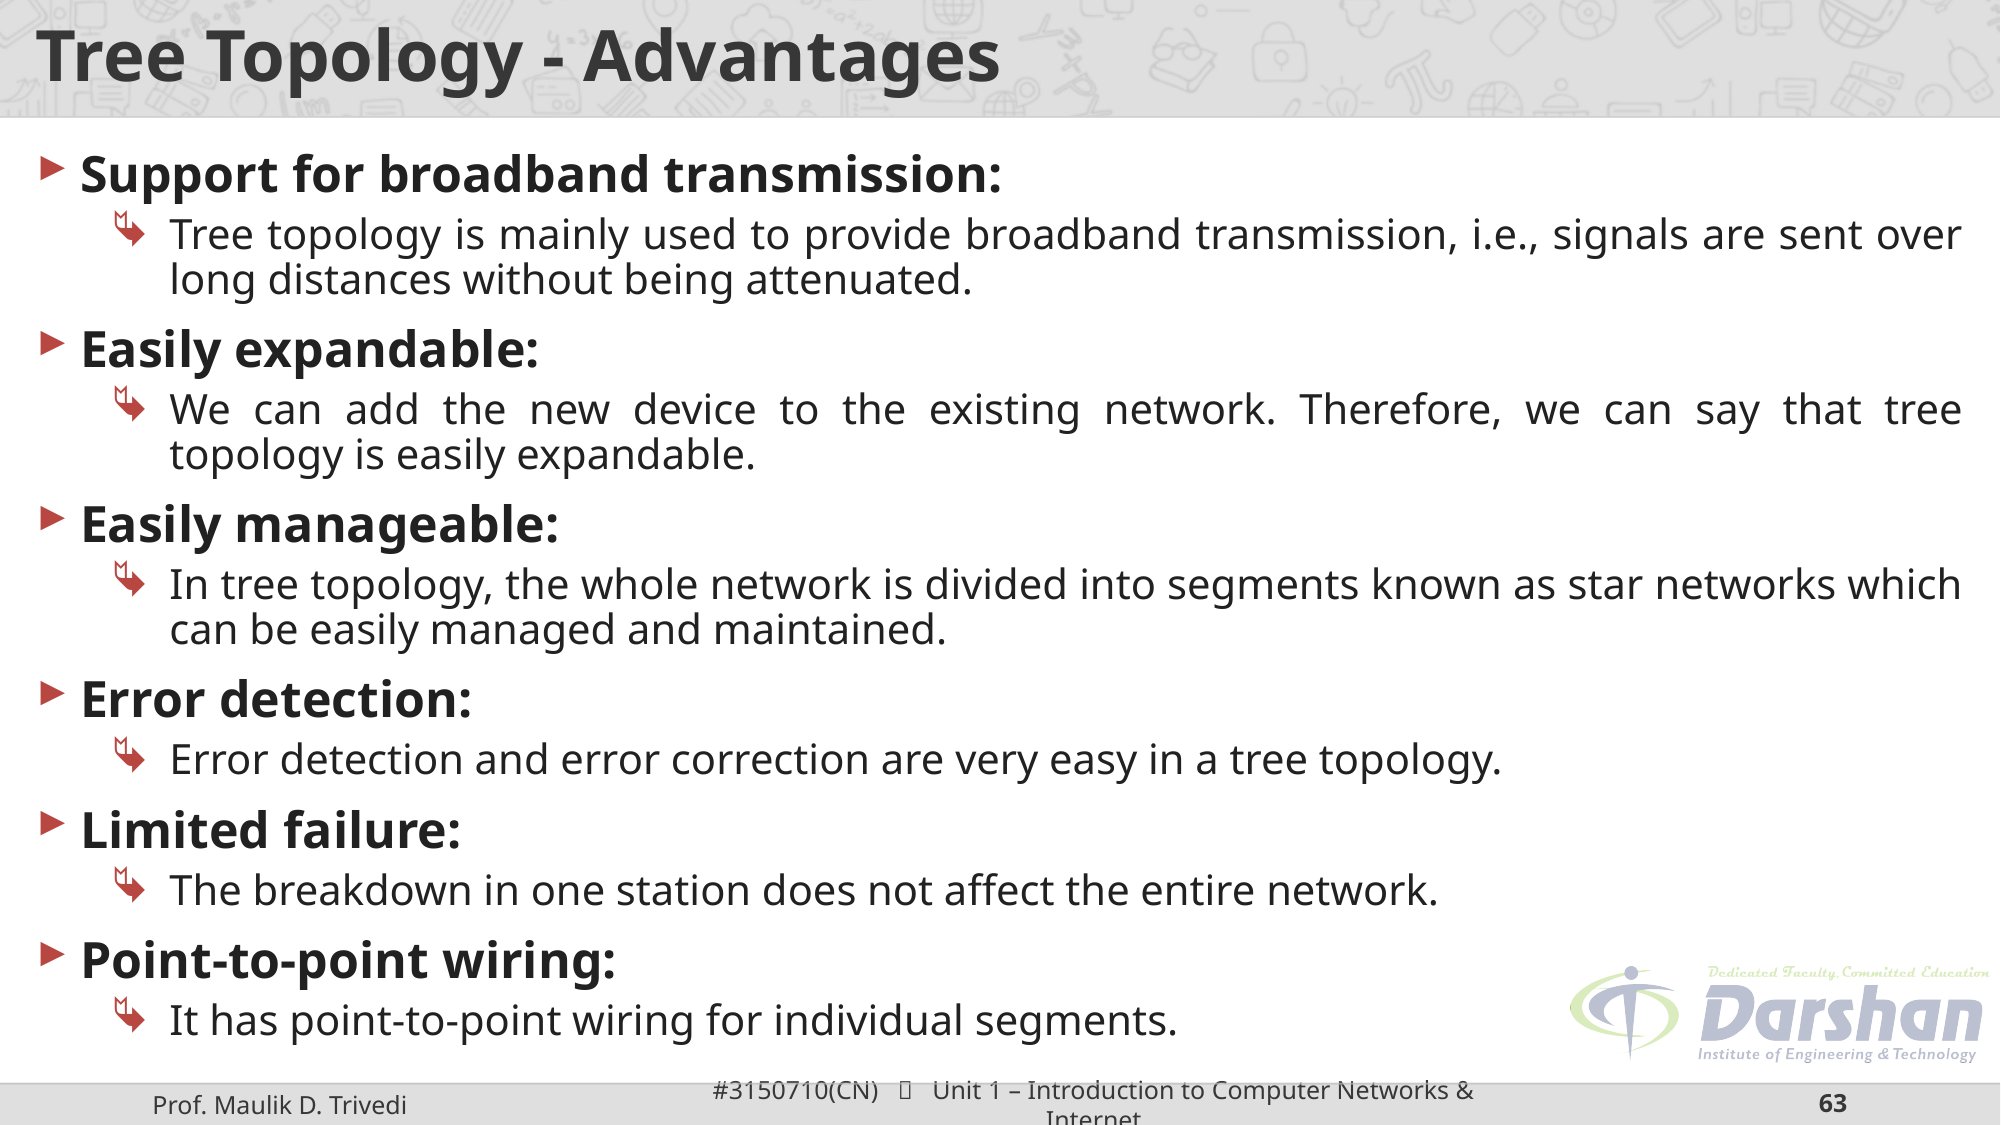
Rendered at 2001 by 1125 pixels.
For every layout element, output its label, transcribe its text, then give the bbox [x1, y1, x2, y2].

title Tree Topology - Advantages [0, 0, 2000, 117]
list Support for broadband transmission: Tree topology is mainly used to provide broadband transmission, i.e., signals are sent over long distances without being attenuated. Easily expandable: We can add the new device to the existing network. Therefore, we can say that tree topology is easily expandable. Easily manageable: In tree topology, the whole network is divided into segments known as star networks which can be easily managed and maintained. Error detection: Error detection and error correction are very easy in a tree topology. Limited failure: The breakdown in one station does not affect the entire network. Point-to-point wiring: It has point-to-point wiring for individual segments. [21, 141, 1979, 1059]
